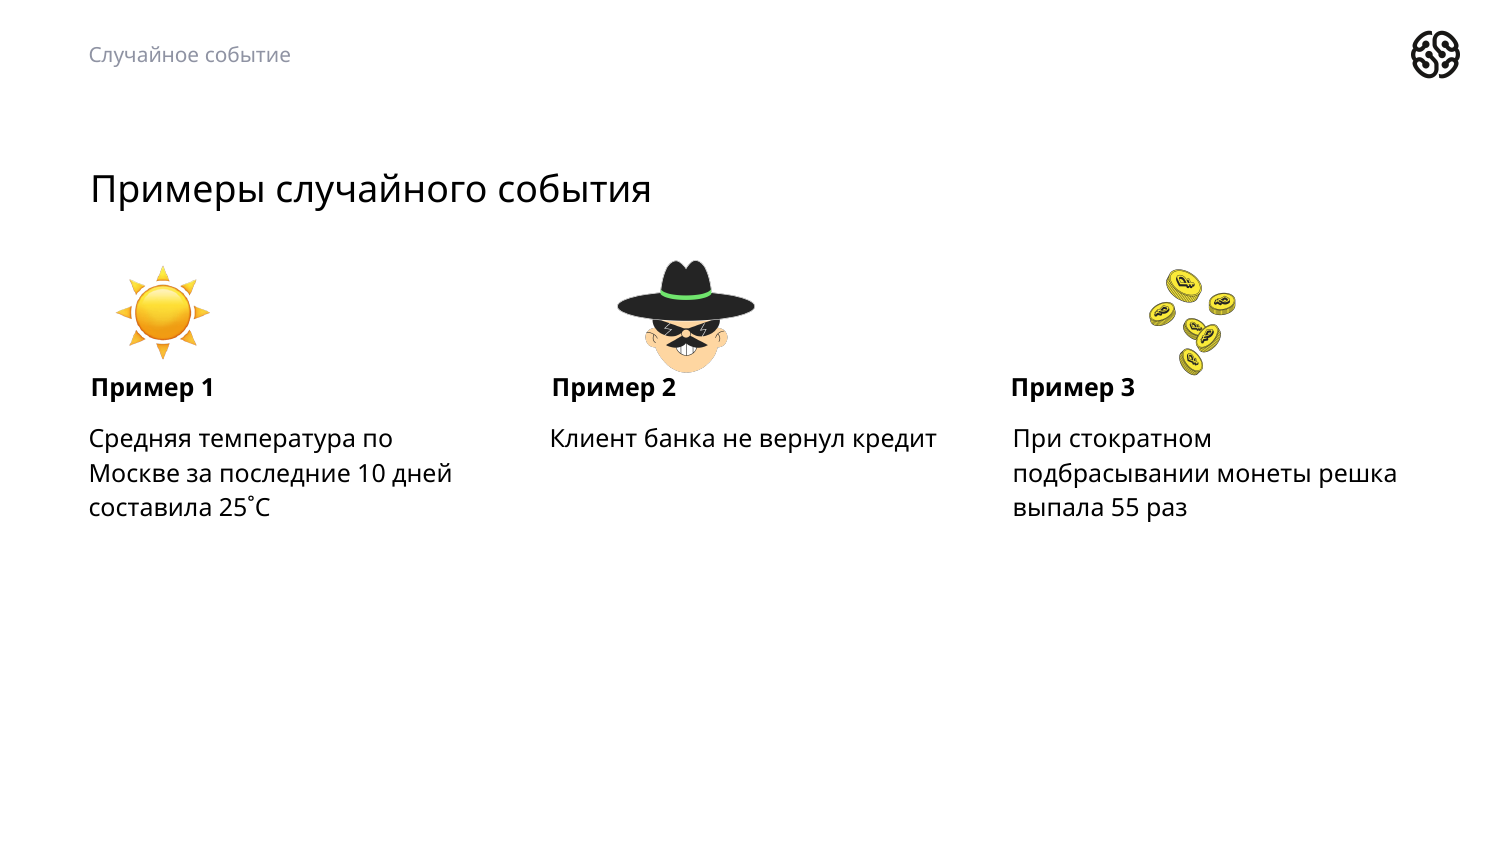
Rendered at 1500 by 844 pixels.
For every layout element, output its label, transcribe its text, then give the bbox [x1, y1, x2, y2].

text_box Пример 2 Клиент банка не вернул кредит [549, 367, 952, 454]
text_box Пример 3 При стократном подбрасывании монеты решка выпала 55 раз [1010, 367, 1413, 522]
picture [617, 259, 755, 386]
title Примеры случайного события [90, 68, 1413, 210]
picture [1143, 264, 1236, 377]
picture [111, 259, 214, 363]
picture [1411, 30, 1460, 79]
text_box Пример 1 Средняя температура по Москве за последние 10 дней составила 25˚С [88, 367, 491, 522]
subtitle Случайное событие [88, 24, 1066, 84]
